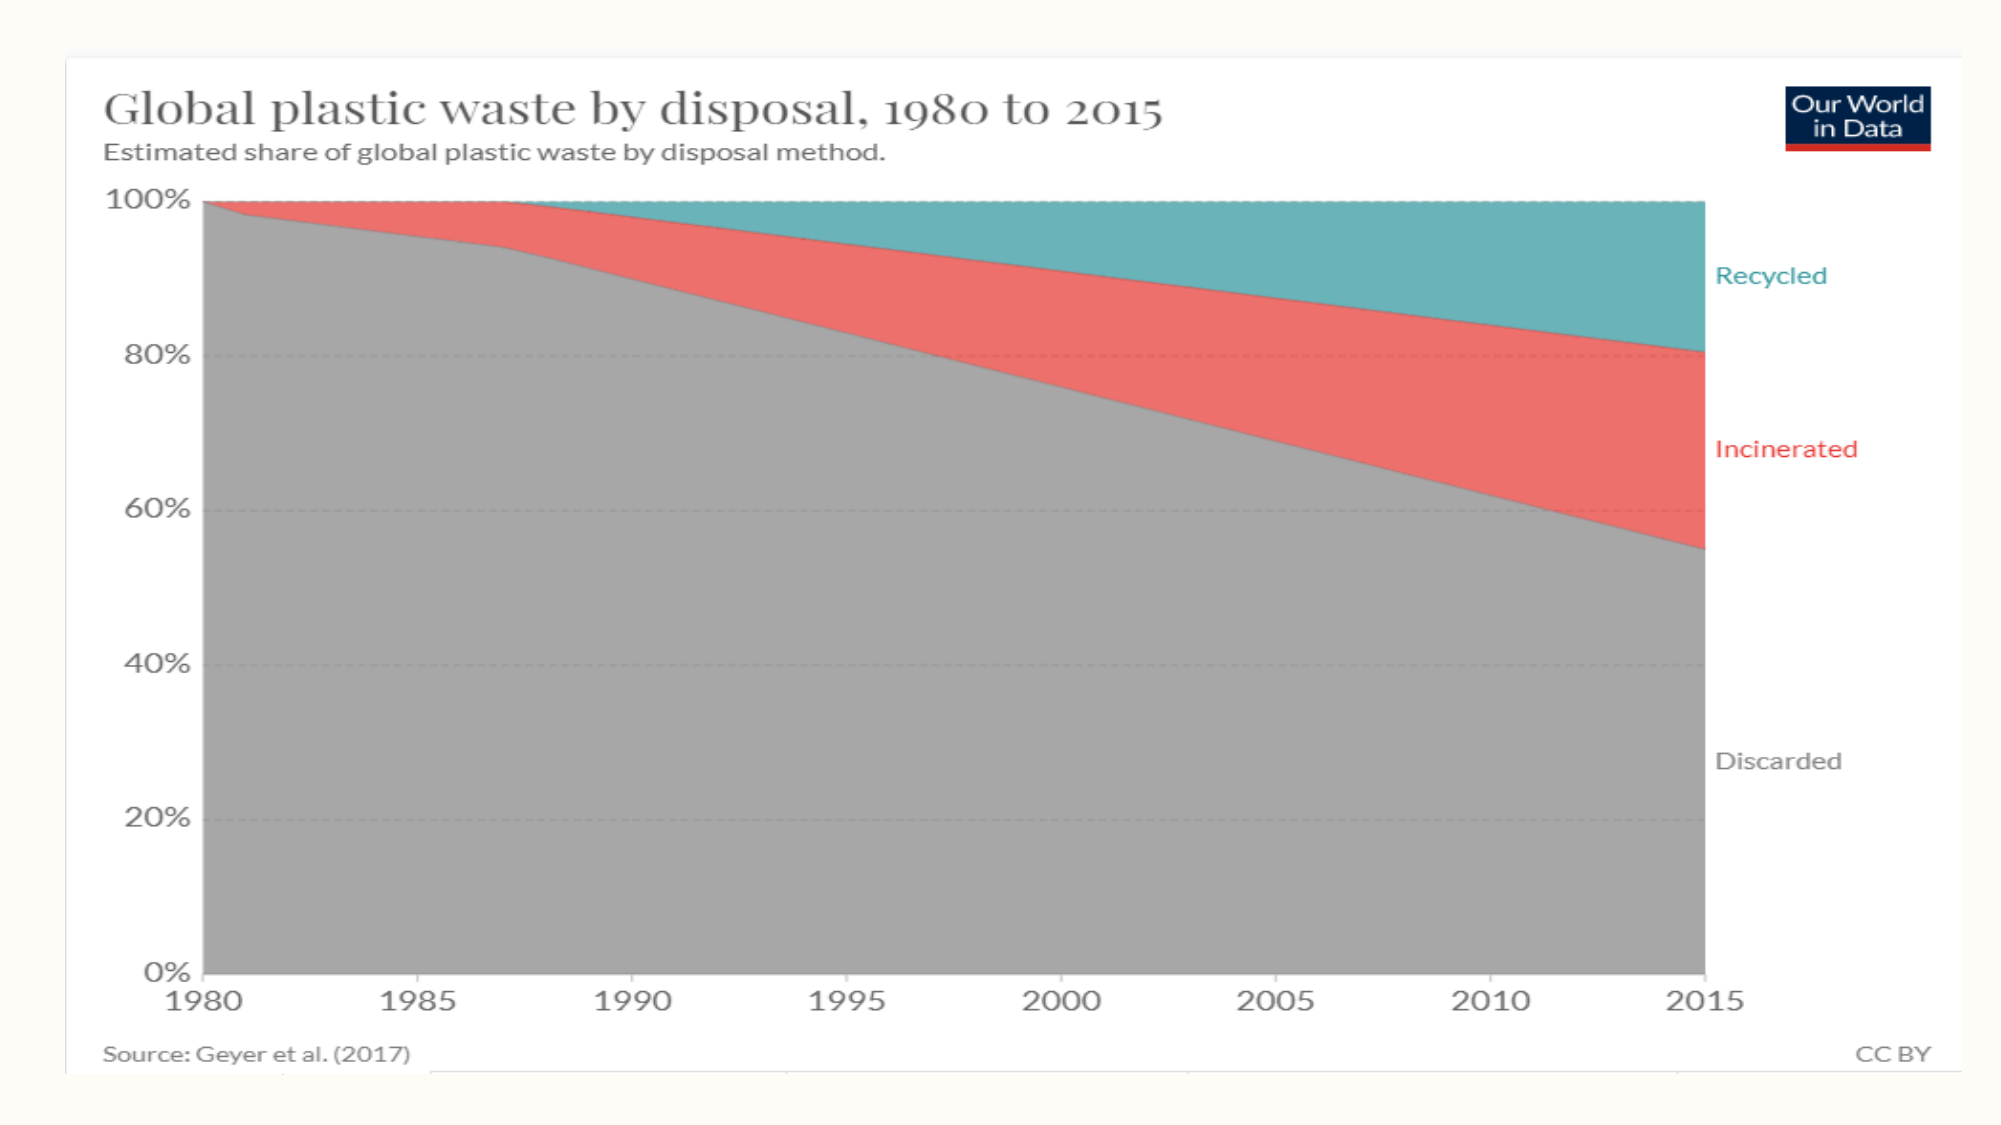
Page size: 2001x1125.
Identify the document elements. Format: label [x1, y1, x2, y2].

picture [65, 49, 1962, 1075]
